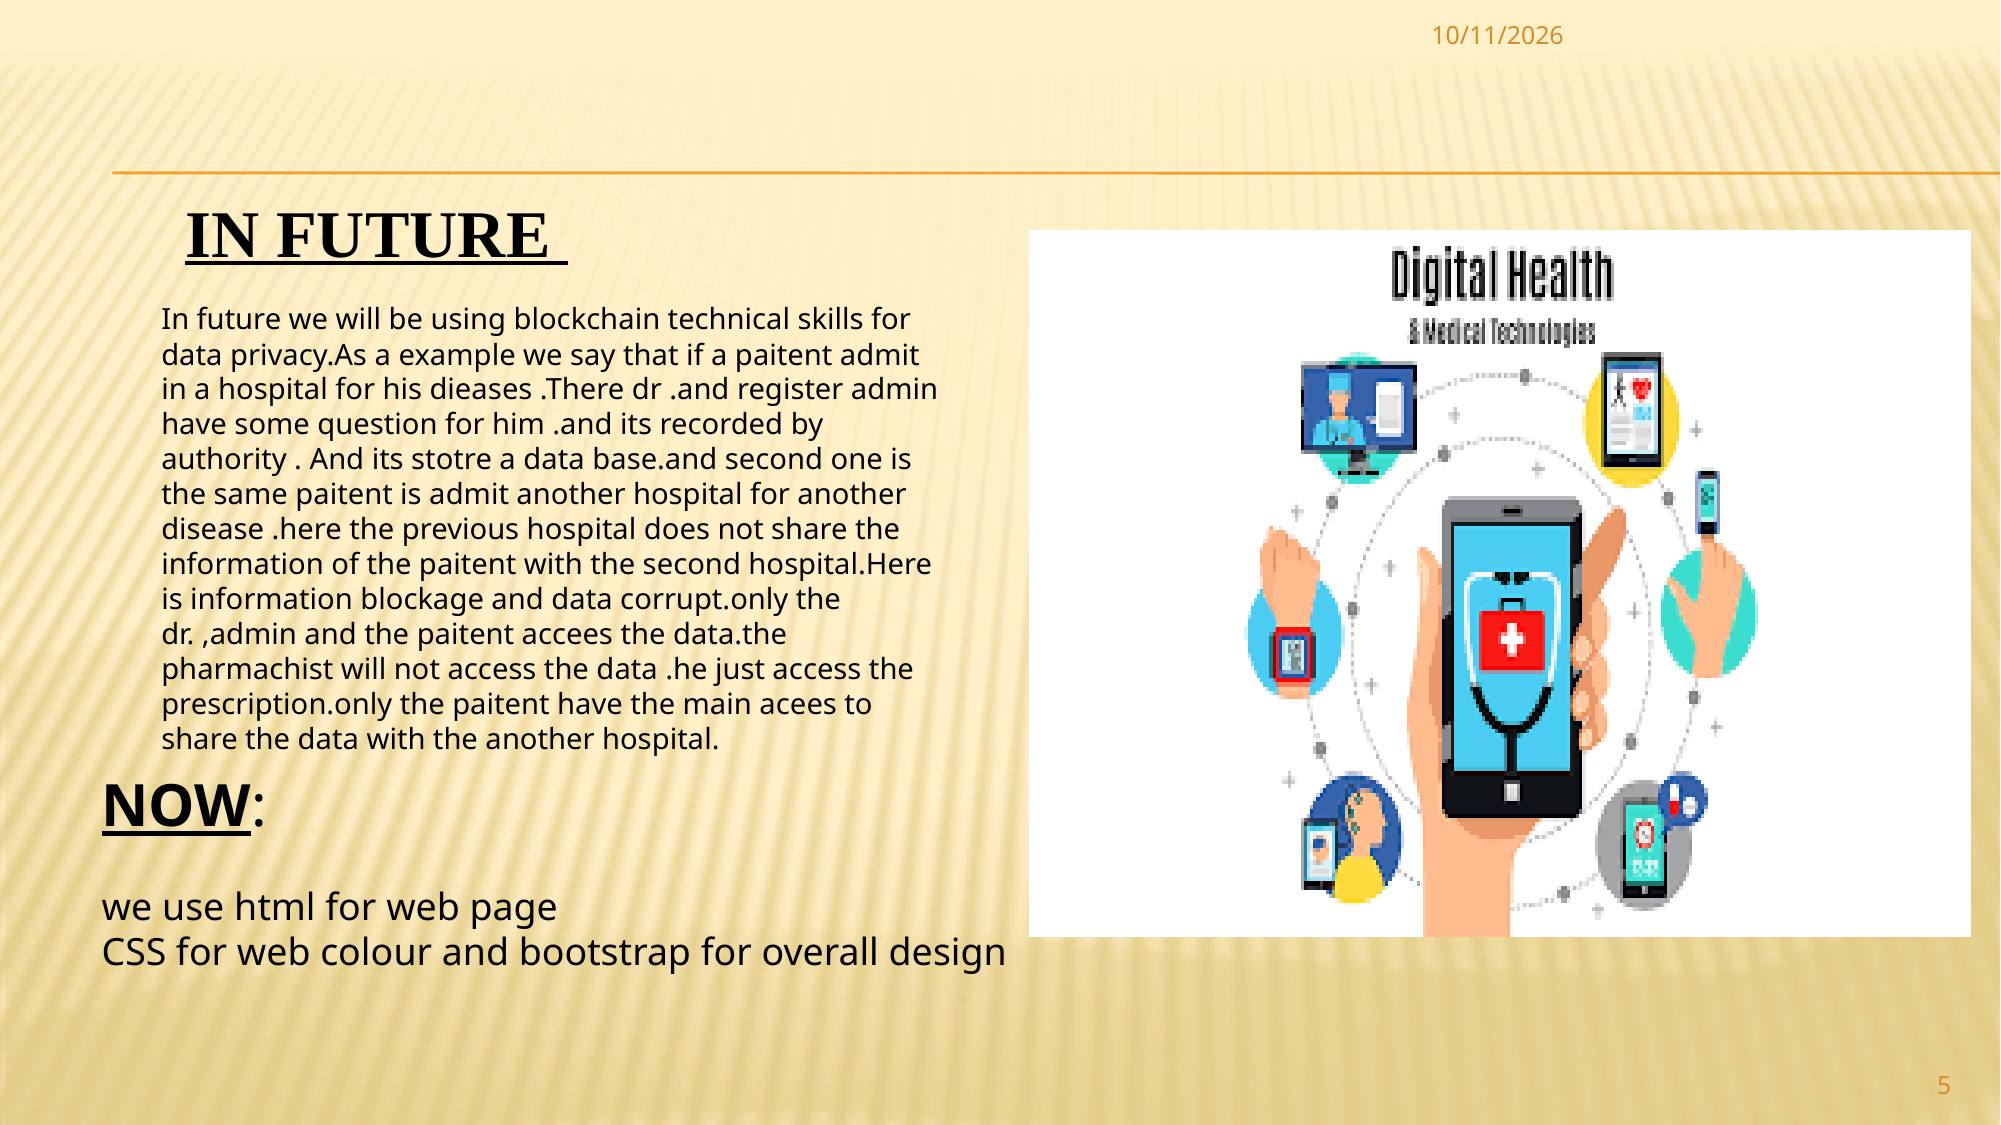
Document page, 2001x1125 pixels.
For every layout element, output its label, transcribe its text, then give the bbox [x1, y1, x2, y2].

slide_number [1416, 12, 1967, 60]
text_box NOW: we use html for web page CSS for web colour and bootstrap for overall design [86, 760, 1820, 981]
text_box IN FUTURE [170, 183, 583, 279]
text_box In future we will be using blockchain technical skills for data privacy.As a example we say that if a paitent admit in a hospital for his dieases .There dr .and register admin have some question for him .and its recorded by authority . And its stotre a data base.and second one is the same paitent is admit another hospital for another disease .here the previous hospital does not share the information of the paitent with the second hospital.Here is information blockage and data corrupt.only the dr. ,admin and the paitent accees the data.the pharmachist will not access the data .he just access the prescription.only the paitent have the main acees to share the data with the another hospital. [146, 293, 960, 760]
picture [1028, 230, 1971, 938]
slide_number 5 [1800, 1061, 1966, 1103]
